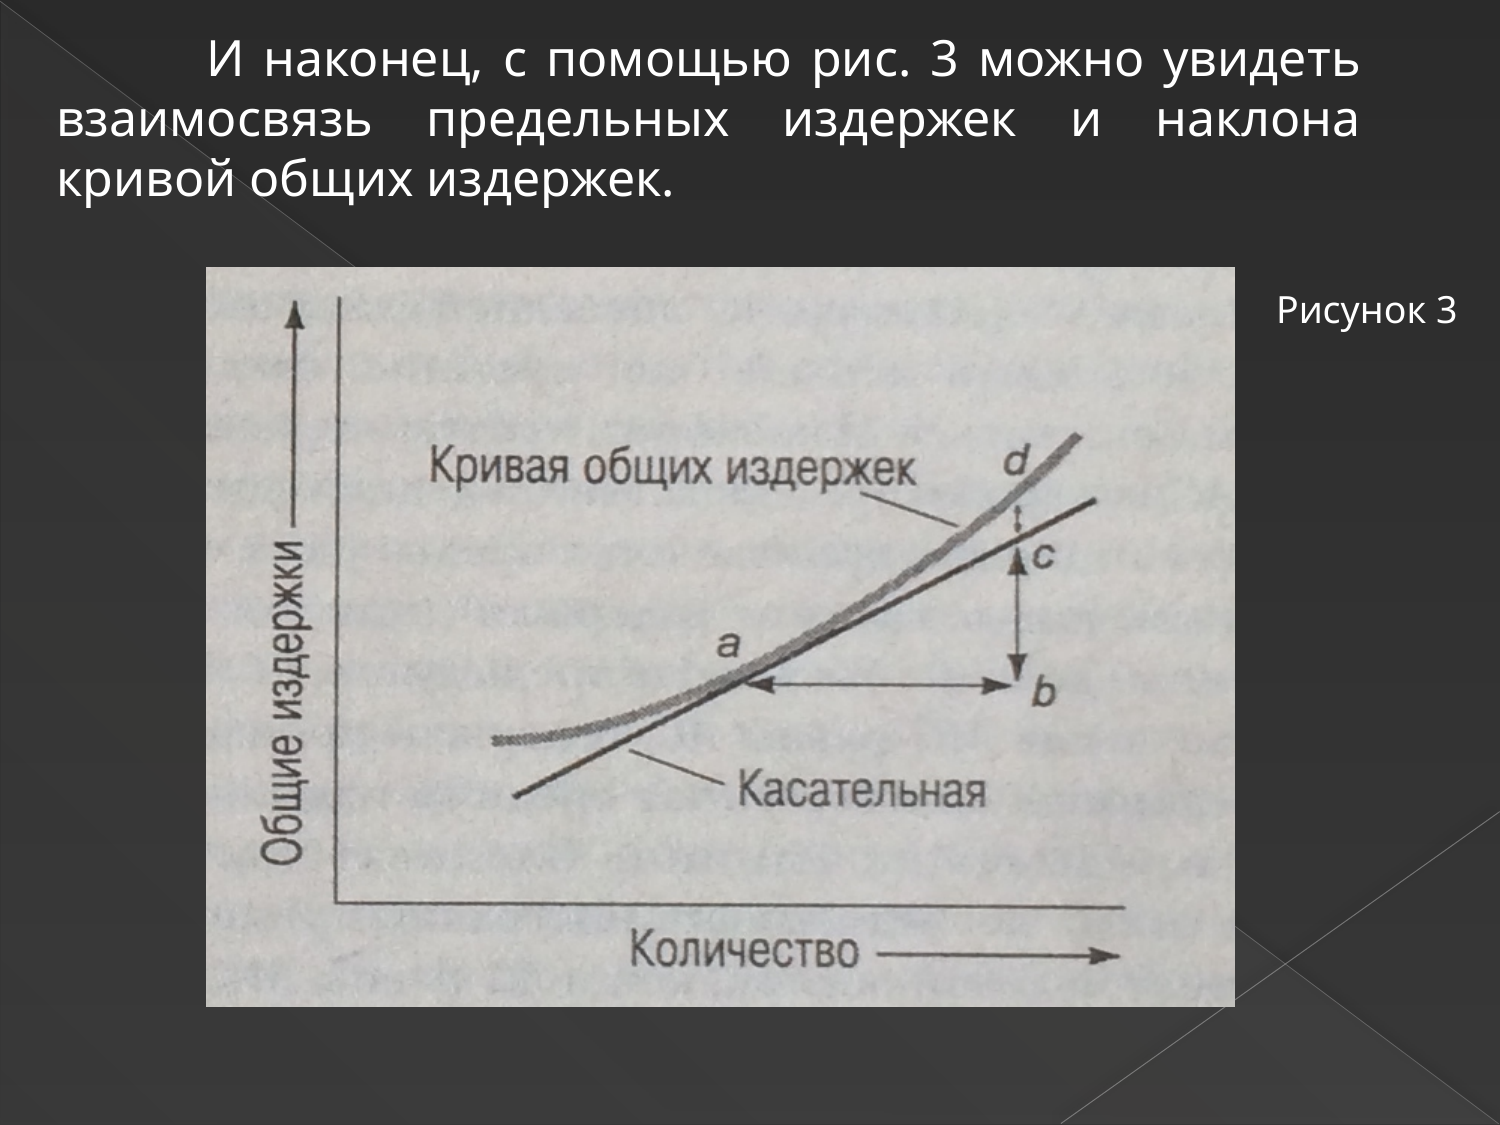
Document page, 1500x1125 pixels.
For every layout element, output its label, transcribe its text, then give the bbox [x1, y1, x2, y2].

picture [206, 266, 1235, 1008]
text_box И наконец, с помощью рис. 3 можно увидеть взаимосвязь предельных издержек и наклона кривой общих издержек. [41, 19, 1377, 214]
text_box Рисунок 3 [1261, 278, 1473, 339]
